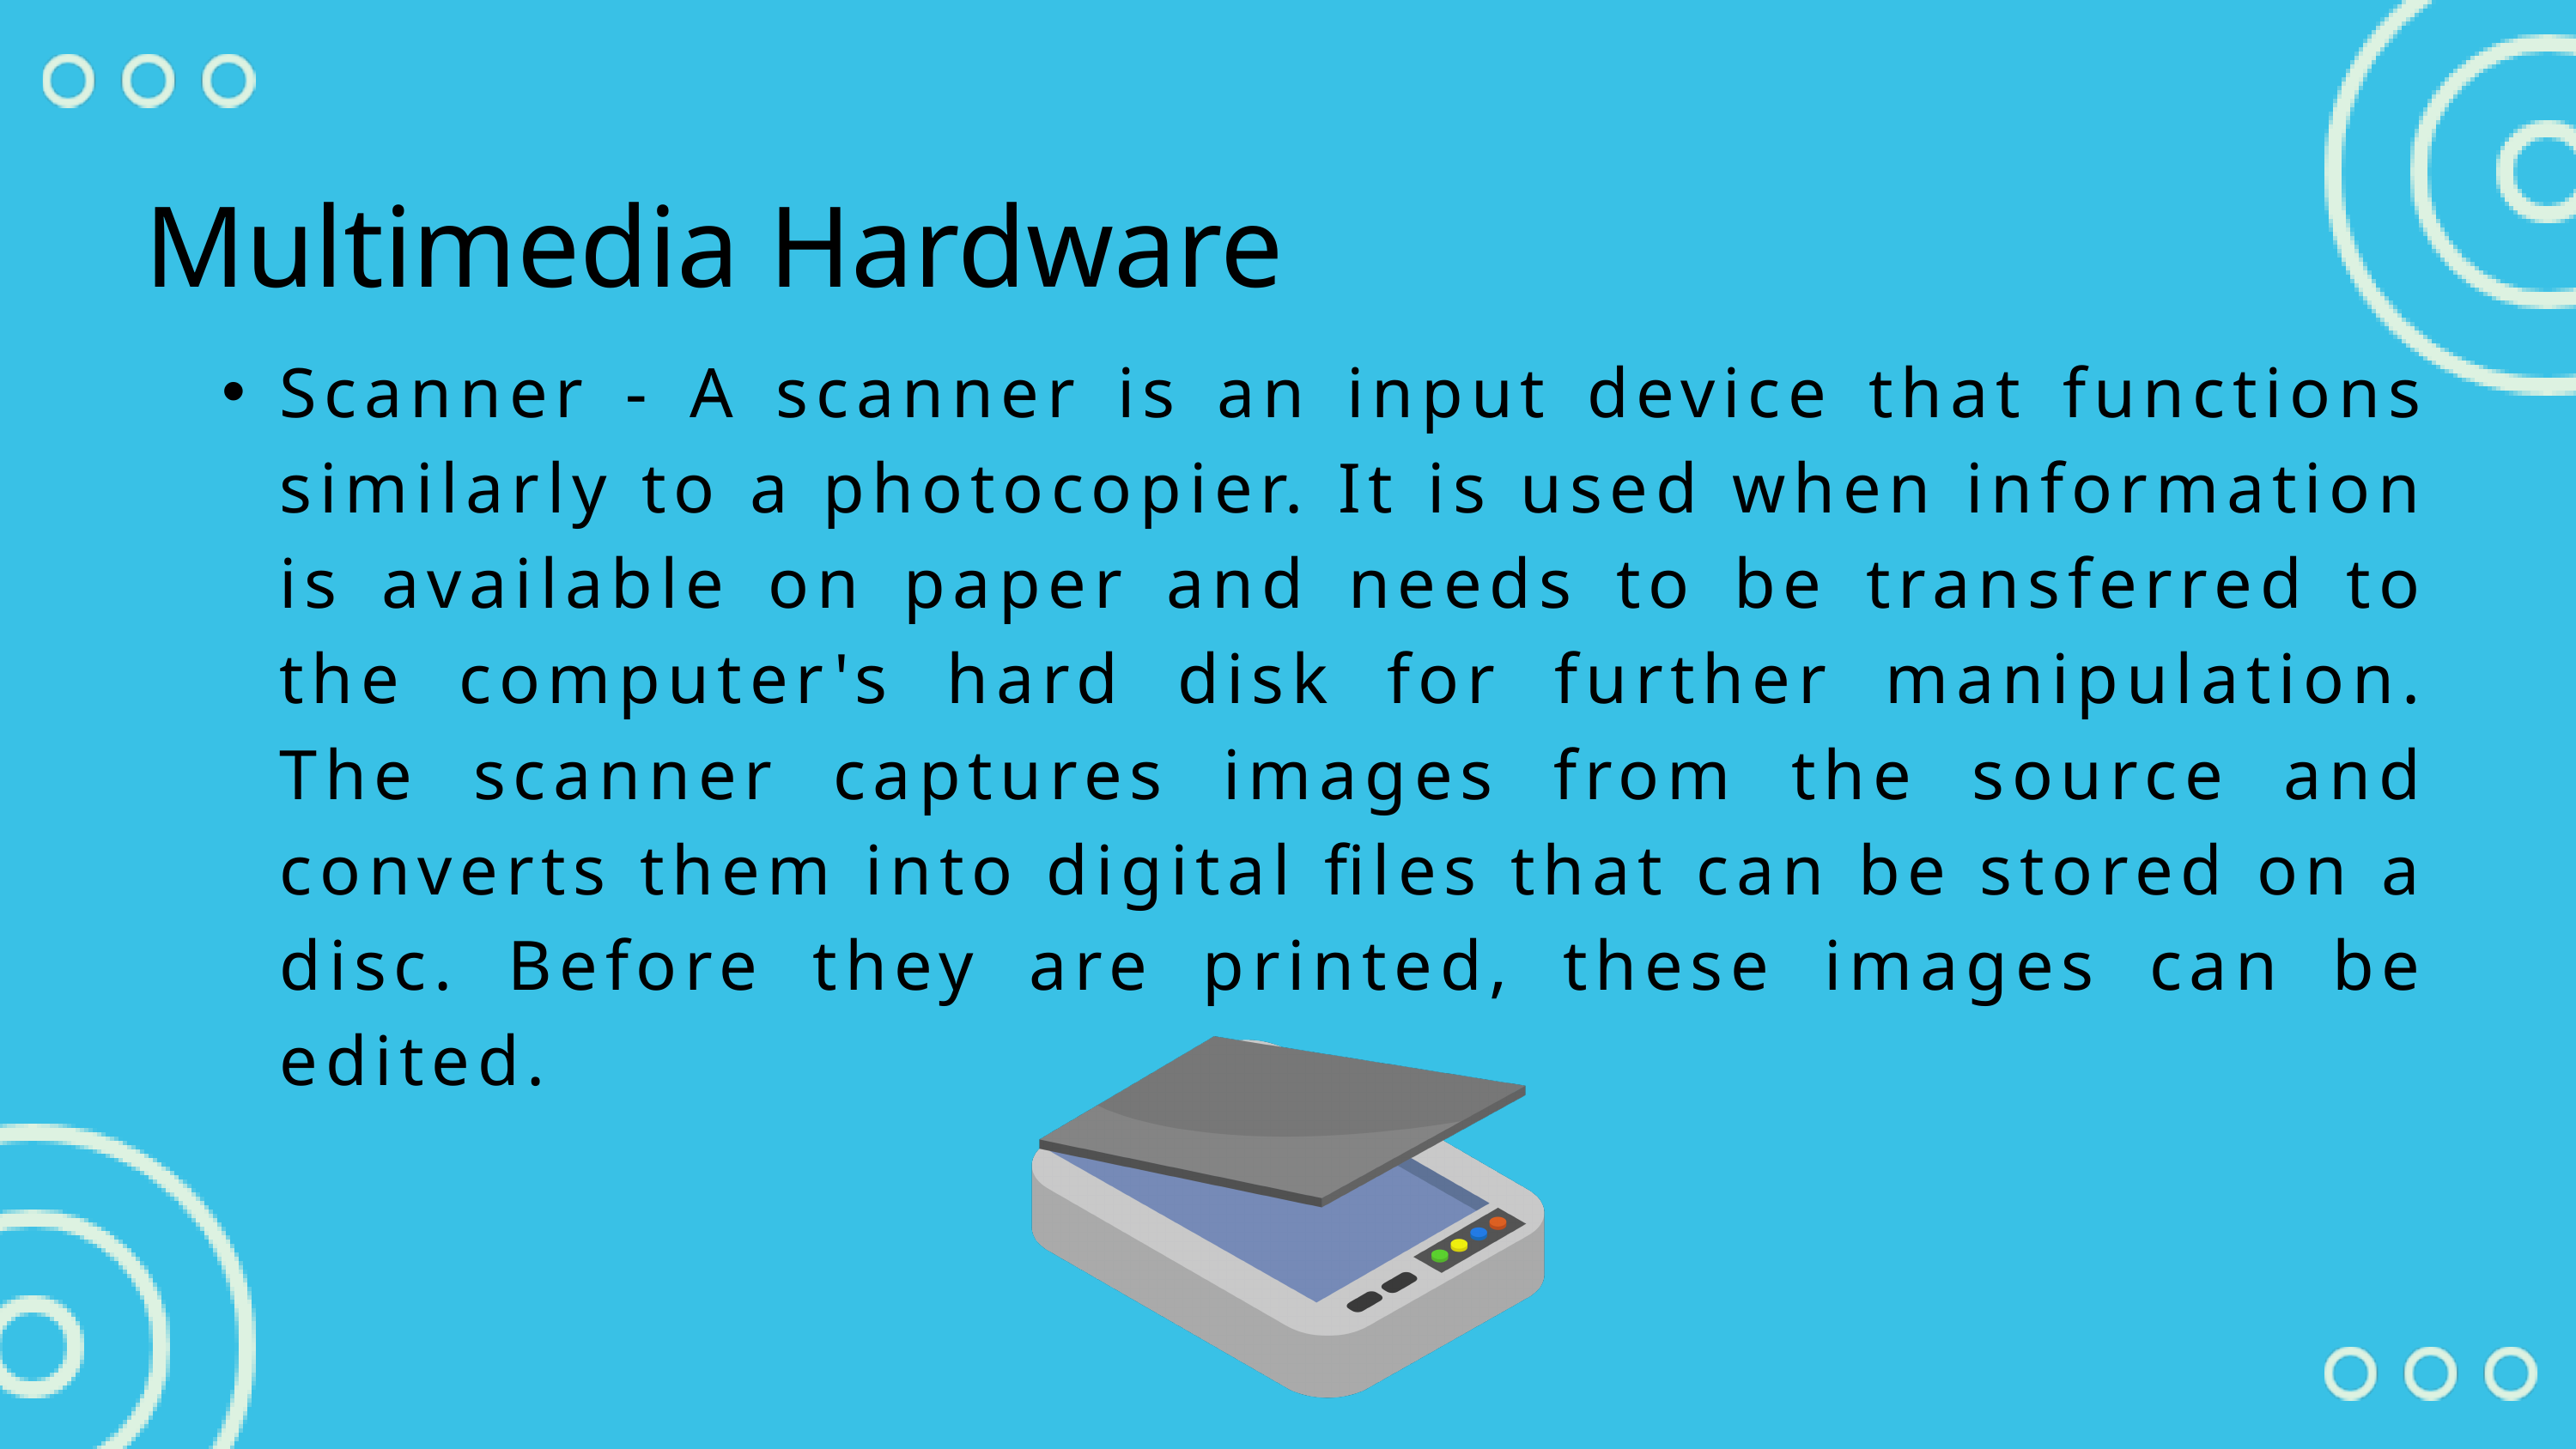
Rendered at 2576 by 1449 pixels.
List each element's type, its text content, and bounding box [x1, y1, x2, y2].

text_box [1026, 1036, 1550, 1401]
text_box [2324, 0, 2576, 396]
text_box Scanner - A scanner is an input device that functions similarly to a photocopier. It is used when information is available on paper and needs to be transferred to the computer's hard disk for further manipulation. The scanner captures images from the source and converts them into digital files that can be stored on a disc. Before they are printed, these images can be edited. [163, 336, 2432, 1099]
text_box Multimedia Hardware [144, 153, 2064, 310]
text_box [42, 54, 256, 108]
text_box [2324, 1347, 2538, 1401]
text_box [0, 1124, 256, 1449]
